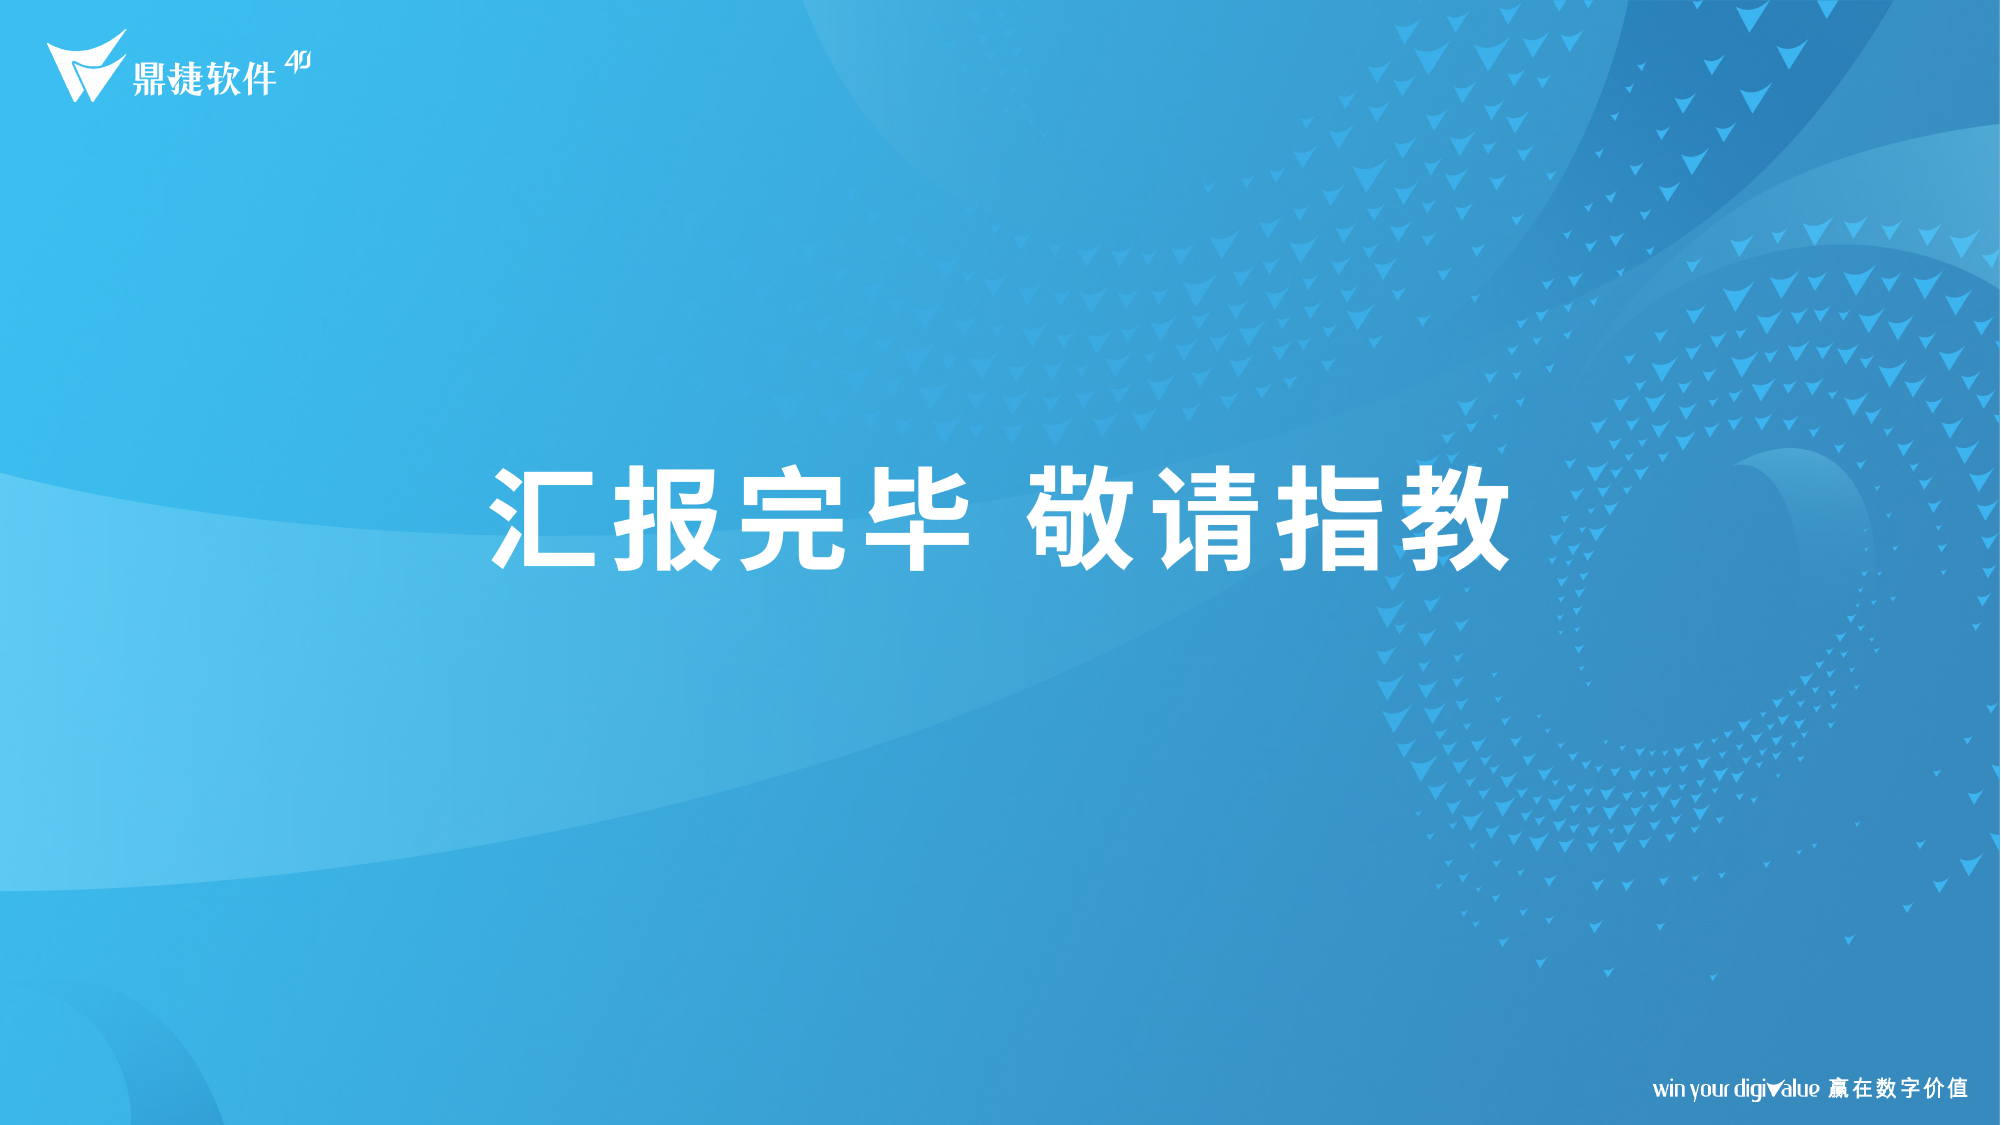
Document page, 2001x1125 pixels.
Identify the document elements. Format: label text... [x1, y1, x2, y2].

title 汇报完毕 敬请指教 [113, 383, 1886, 650]
picture [0, 0, 2000, 1125]
